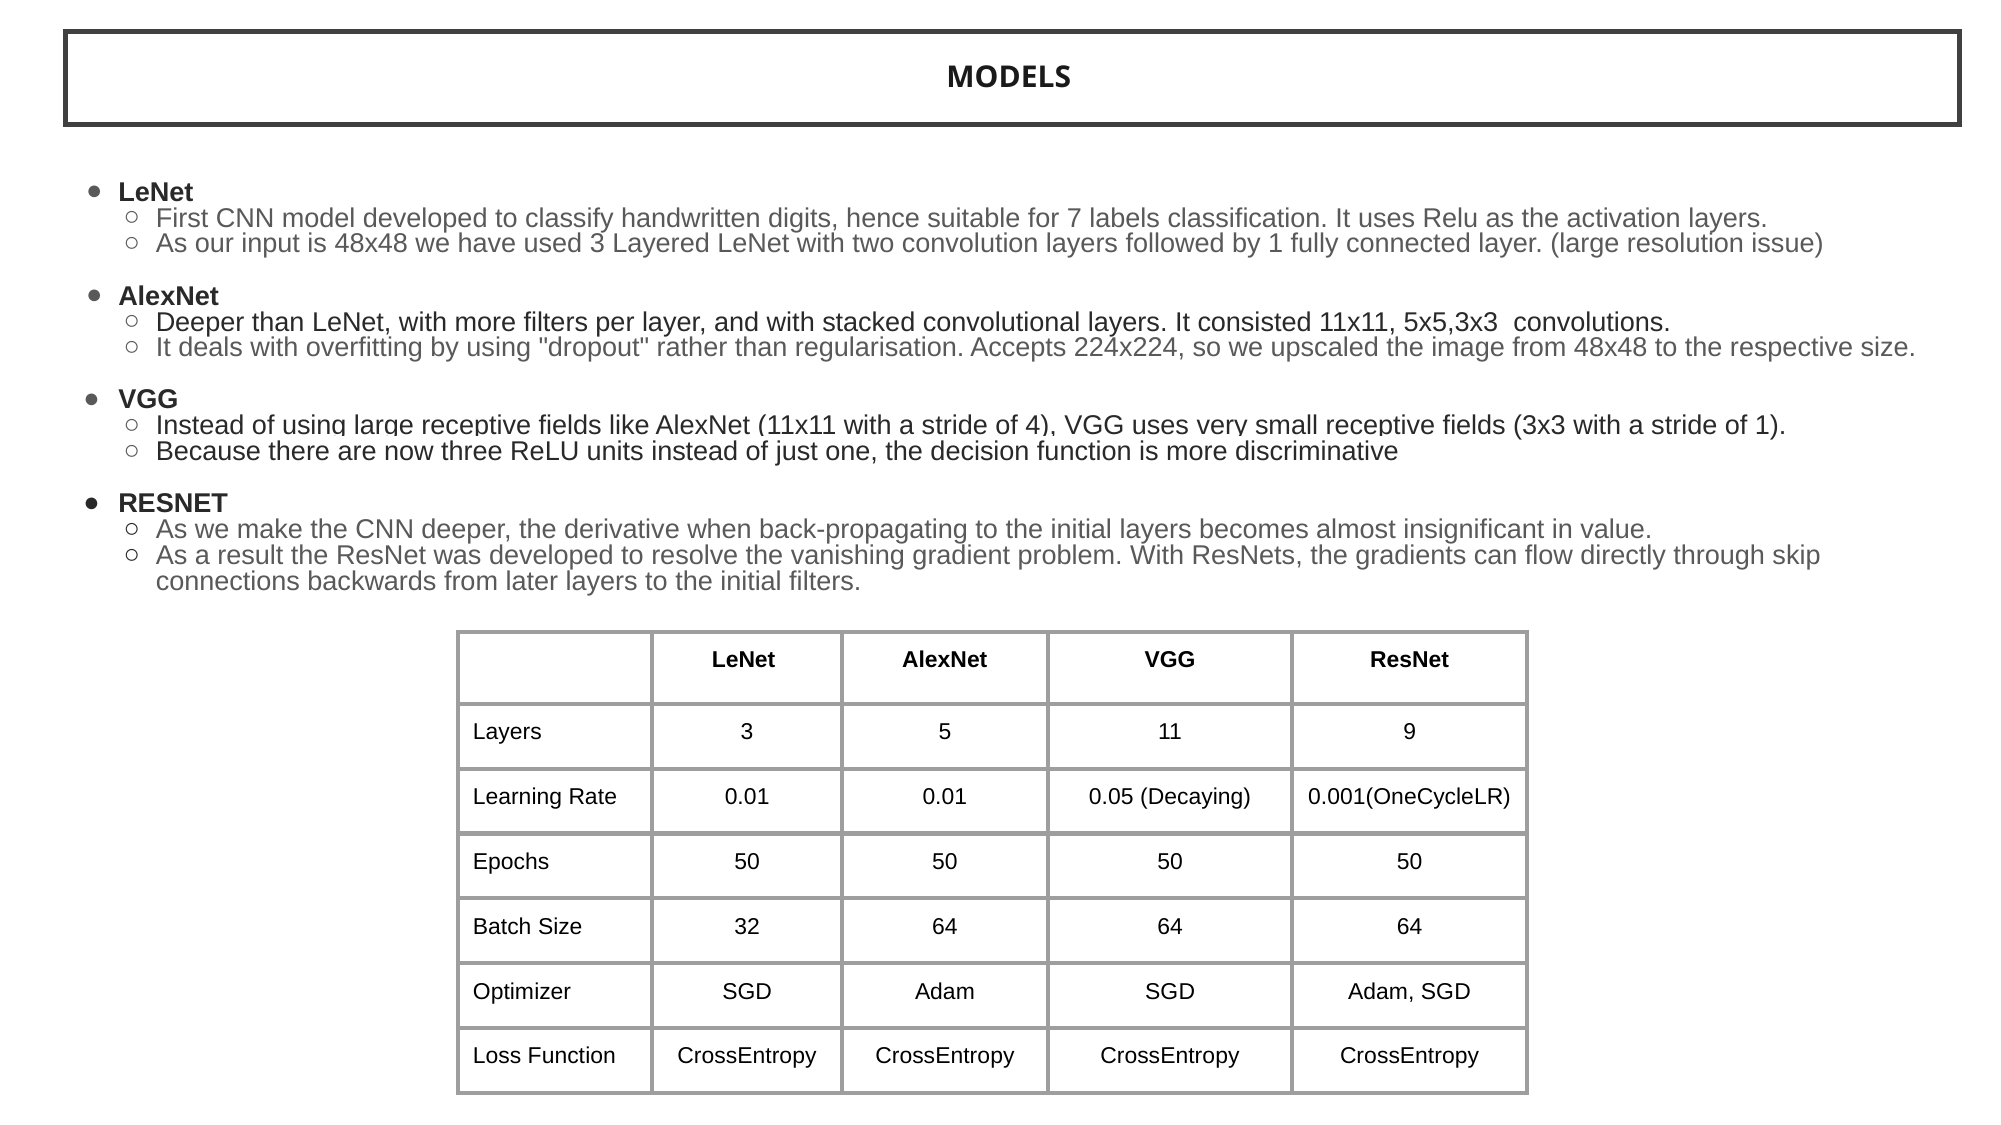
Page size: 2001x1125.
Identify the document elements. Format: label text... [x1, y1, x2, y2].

table_cell 64 [1294, 900, 1525, 961]
table_cell Optimizer [460, 965, 650, 1026]
table_cell 0.01 [654, 771, 840, 831]
table_cell CrossEntropy [844, 1030, 1046, 1091]
table_cell SGD [654, 965, 840, 1026]
table_cell CrossEntropy [1294, 1030, 1525, 1091]
table_cell 50 [1050, 836, 1290, 896]
table_cell 50 [844, 836, 1046, 896]
table_header [460, 634, 650, 702]
table_cell 64 [844, 900, 1046, 961]
list LeNet First CNN model developed to classify handwritten digits, hence suitable for 7 labels classification. It uses Relu as the activation layers. As our input is 48x48 we have used 3 Layered LeNet with two convolution layers followed by 1 fully connected layer. (large resolution issue) AlexNet Deeper than LeNet, with more filters per layer, and with stacked convolutional layers. It consisted 11x11, 5x5,3x3 convolutions. It deals with overfitting by using "dropout" rather than regularisation. Accepts 224x224, so we upscaled the image from 48x48 to the respective size. VGG Instead of using large receptive fields like AlexNet (11x11 with a stride of 4), VGG uses very small receptive fields (3x3 with a stride of 1). Because there are now three ReLU units instead of just one, the decision function is more discriminative RESNET As we make the CNN deeper, the derivative when back-propagating to the initial layers becomes almost insignificant in value. As a result the ResNet was developed to resolve the vanishing gradient problem. With ResNets, the gradients can flow directly through skip connections backwards from later layers to the initial filters. [65, 140, 1960, 519]
table_cell 5 [844, 706, 1046, 767]
table_cell CrossEntropy [654, 1030, 840, 1091]
table_cell Learning Rate [460, 771, 650, 831]
table_cell Adam [844, 965, 1046, 1026]
table_cell 0.001(OneCycleLR) [1294, 771, 1525, 831]
table_header AlexNet [844, 634, 1046, 702]
table_cell Loss Function [460, 1030, 650, 1091]
table_cell 64 [1050, 900, 1290, 961]
title MODELS [63, 29, 1962, 127]
table_header LeNet [654, 634, 840, 702]
table_cell Adam, SGD [1294, 965, 1525, 1026]
table_cell CrossEntropy [1050, 1030, 1290, 1091]
table_cell 3 [654, 706, 840, 767]
table_cell 32 [654, 900, 840, 961]
table_cell 11 [1050, 706, 1290, 767]
table_cell 50 [654, 836, 840, 896]
table_cell Layers [460, 706, 650, 767]
table_cell SGD [1050, 965, 1290, 1026]
table_cell 0.01 [844, 771, 1046, 831]
table_cell 9 [1294, 706, 1525, 767]
table_header ResNet [1294, 634, 1525, 702]
table_header VGG [1050, 634, 1290, 702]
table_cell 0.05 (Decaying) [1050, 771, 1290, 831]
table_cell Epochs [460, 836, 650, 896]
table_cell Batch Size [460, 900, 650, 961]
table_cell 50 [1294, 836, 1525, 896]
